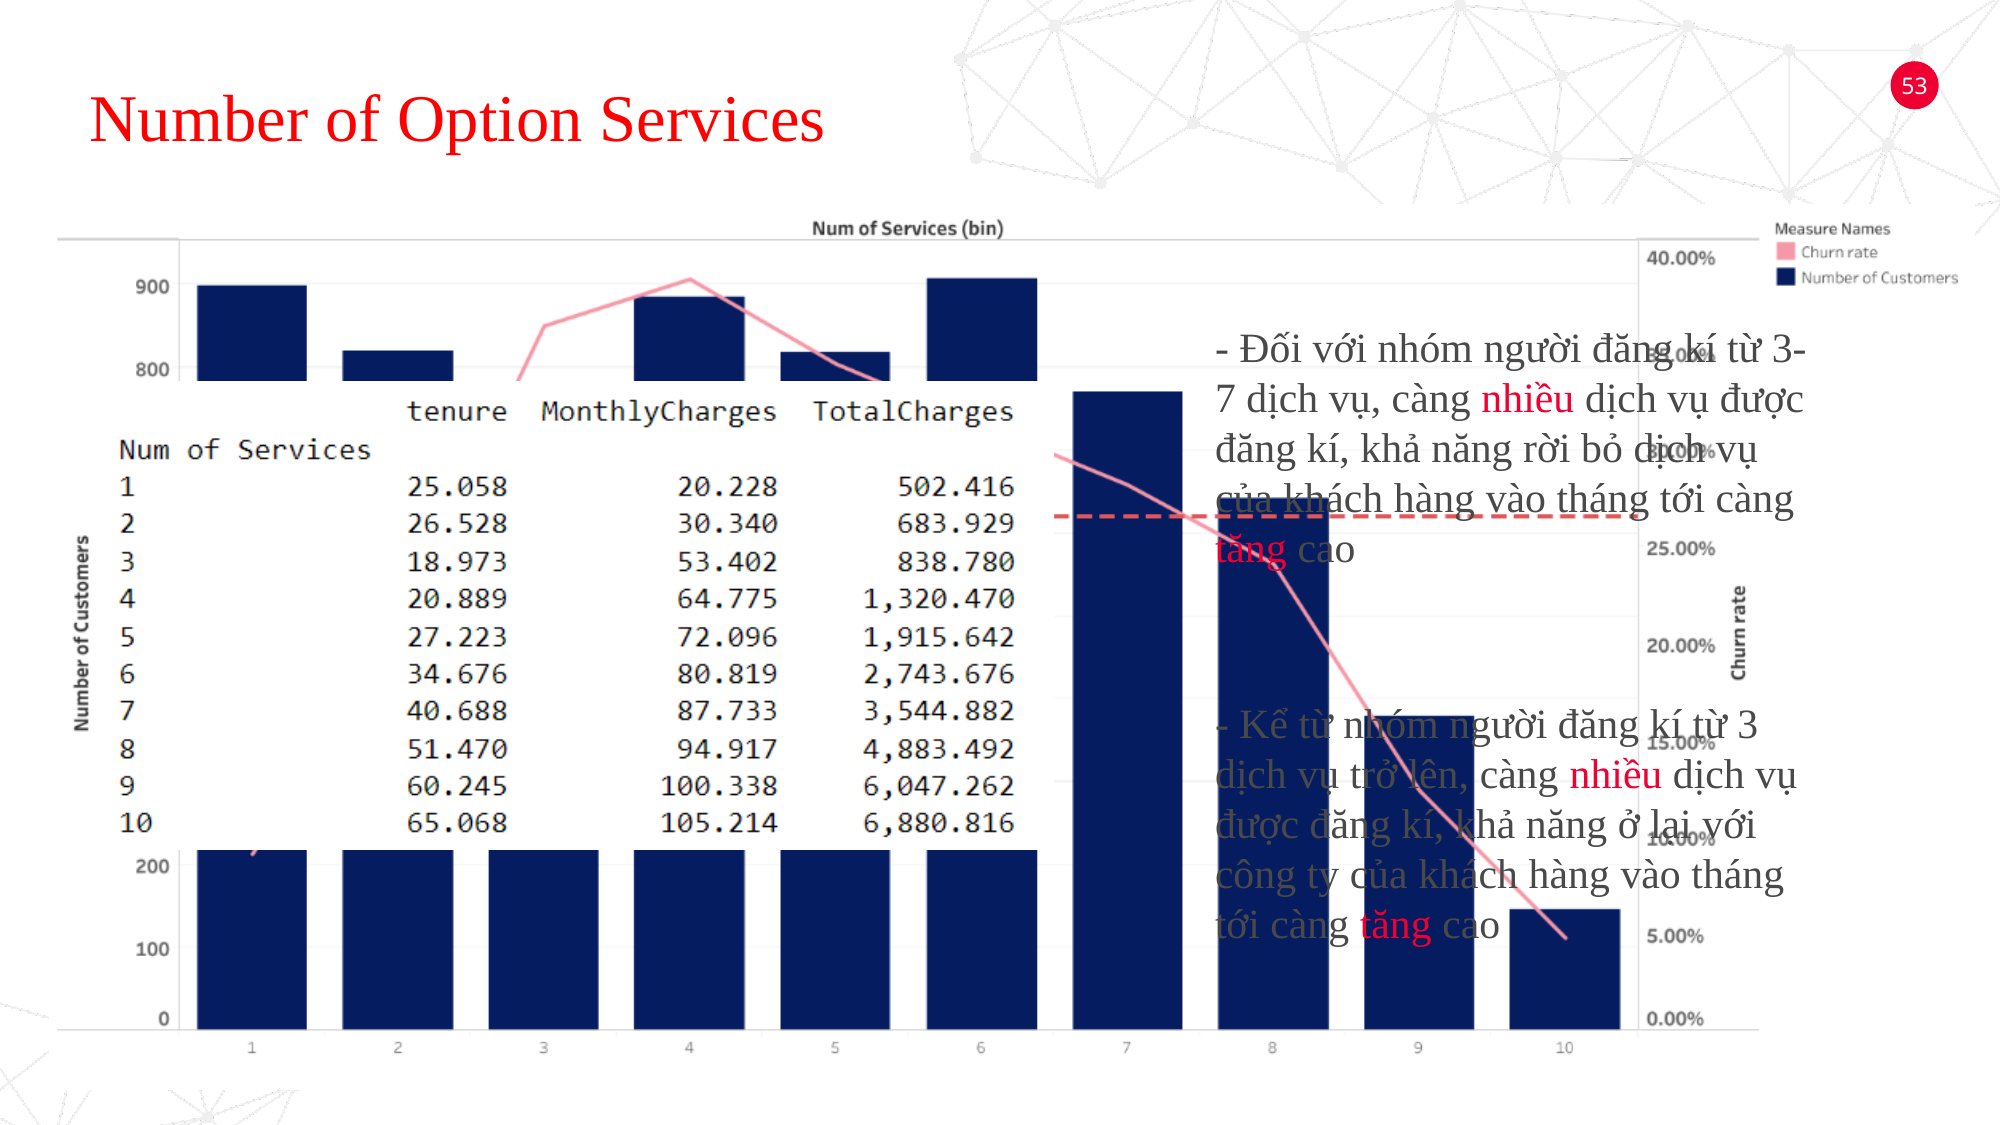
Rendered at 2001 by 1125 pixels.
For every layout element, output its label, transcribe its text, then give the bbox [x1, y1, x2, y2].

picture [0, 0, 2000, 1125]
text_box Number of Option Services [74, 66, 1385, 162]
